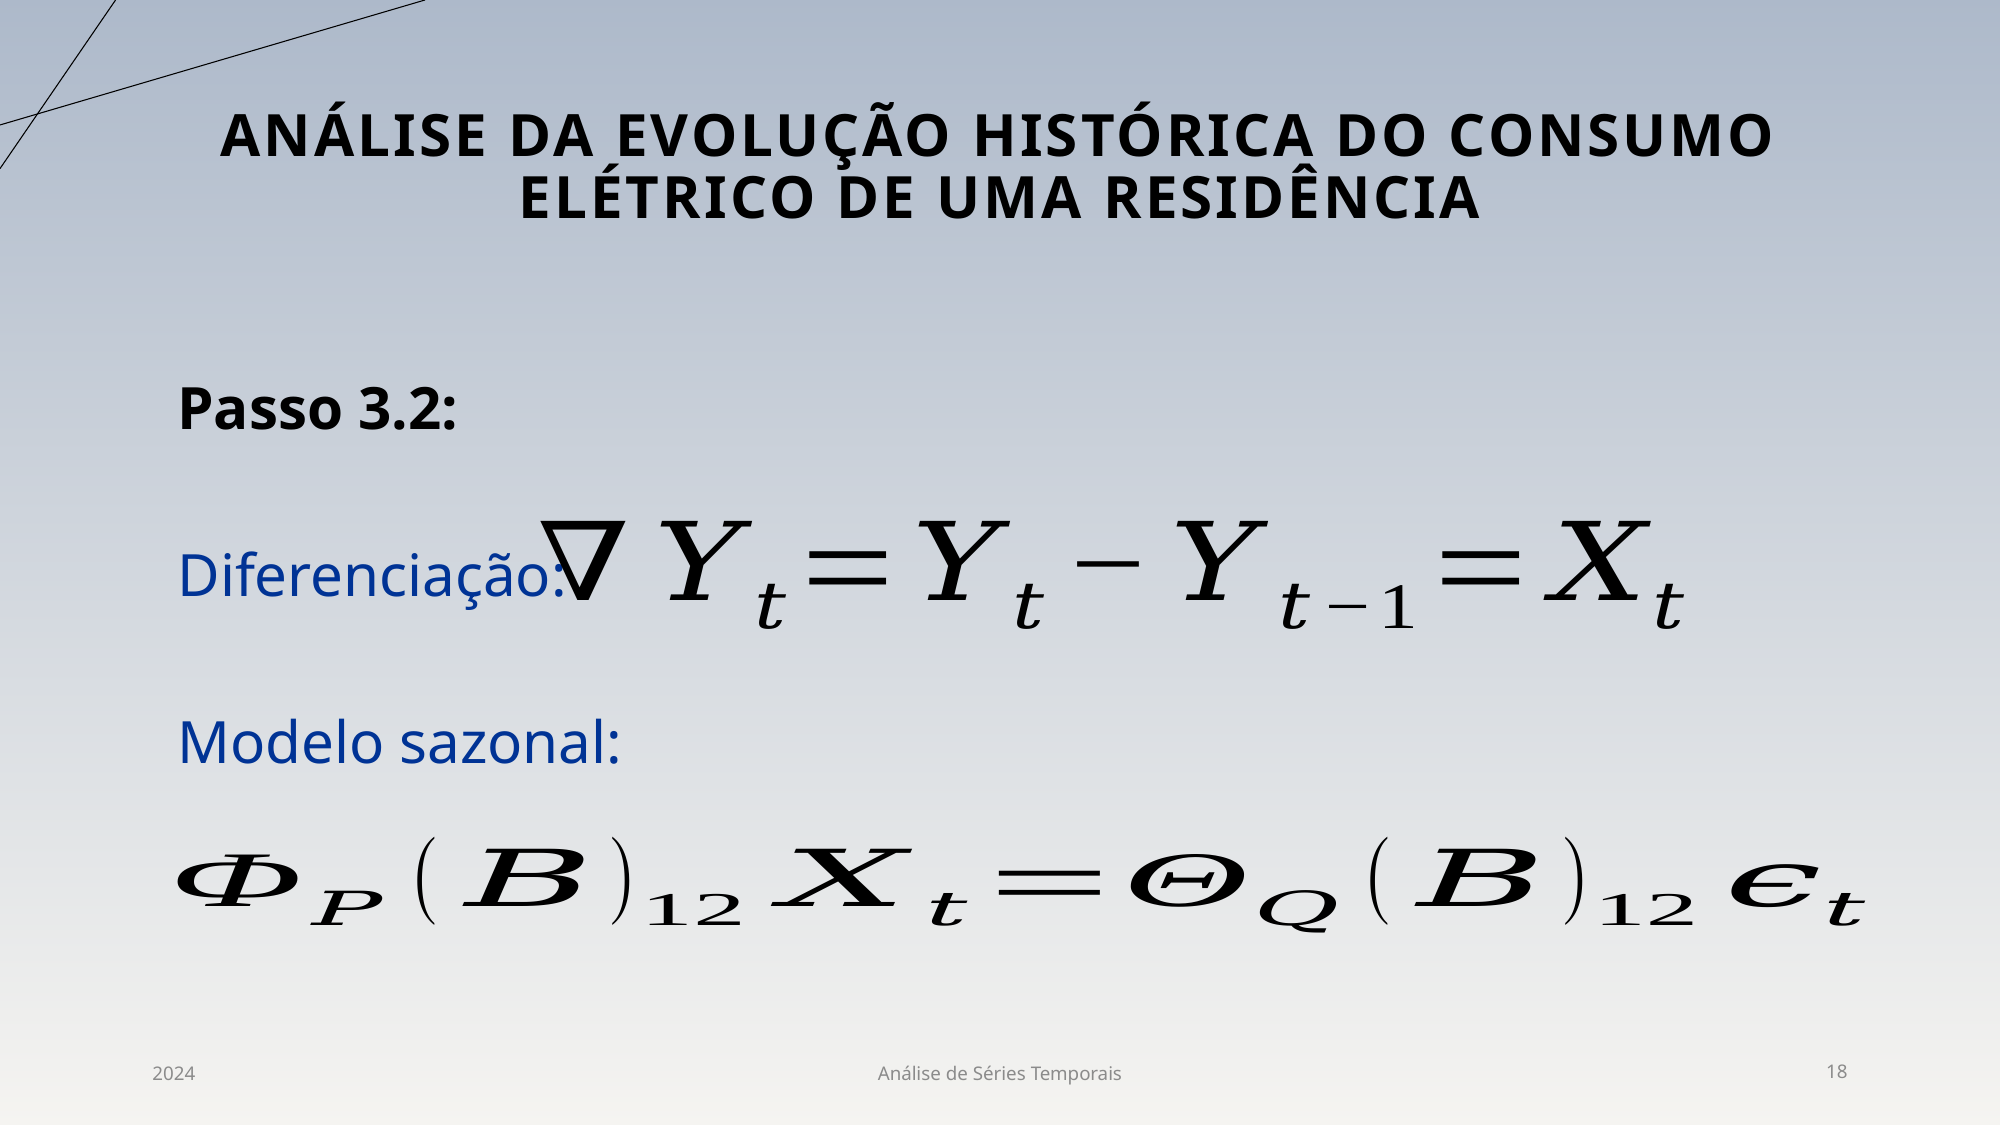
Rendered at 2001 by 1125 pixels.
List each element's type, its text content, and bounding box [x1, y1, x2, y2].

slide_number 2024 [137, 1042, 588, 1103]
text_box Passo 3.2: Diferenciação: Modelo sazonal: [162, 371, 1888, 986]
footer Análise de Séries Temporais [662, 1042, 1338, 1103]
title Análise da evolução histórica do consumo elétrico de uma Residência [137, 59, 1863, 278]
slide_number 18 [1412, 1042, 1863, 1103]
